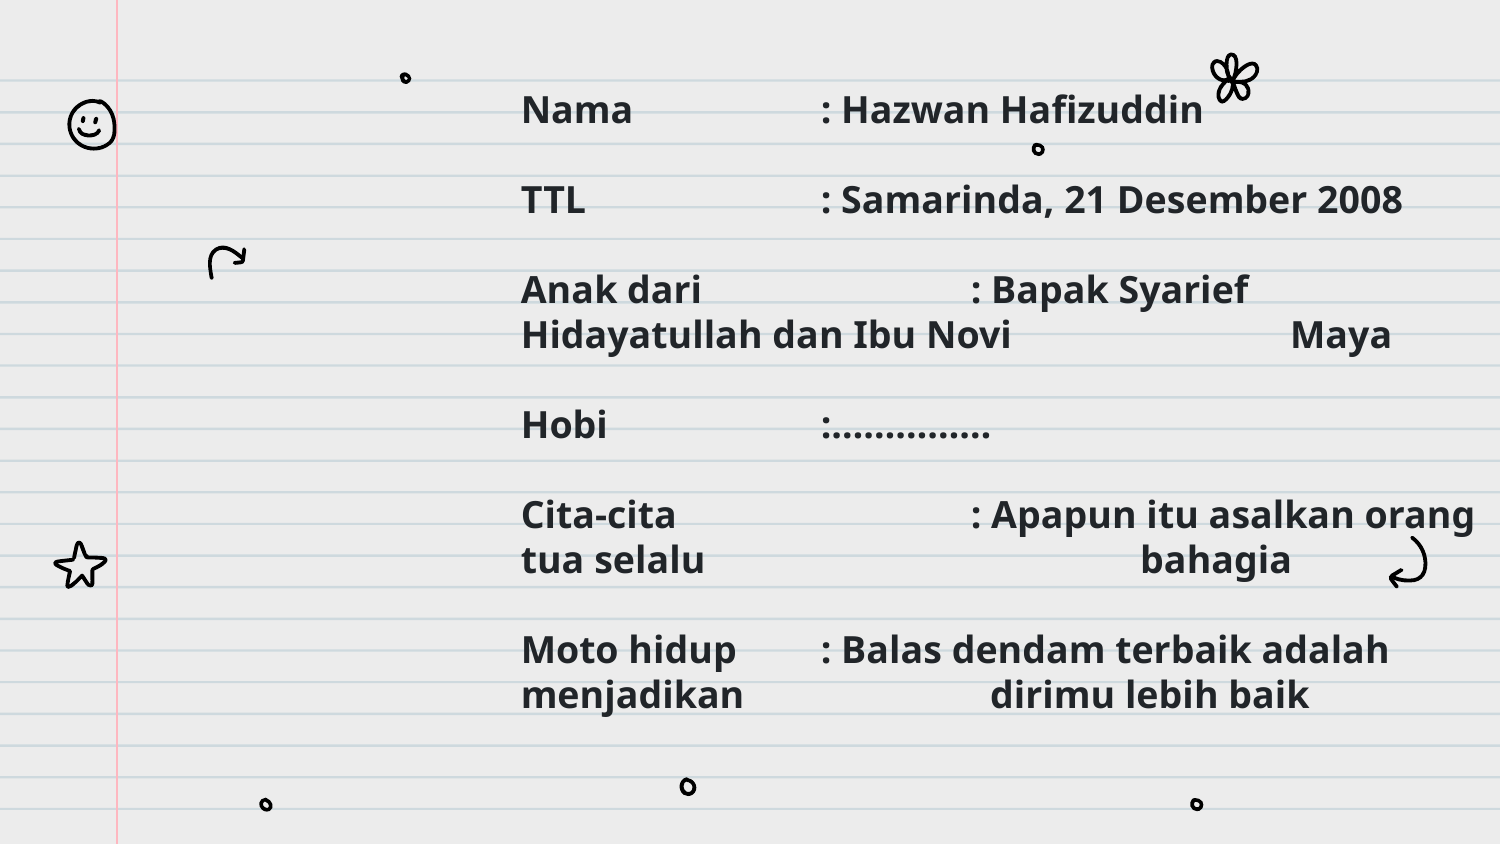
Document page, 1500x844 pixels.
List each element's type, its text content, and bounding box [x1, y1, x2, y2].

text_box Nama : Hazwan Hafizuddin TTL : Samarinda, 21 Desember 2008 Anak dari : Bapak Syarief Hidayatullah dan Ibu Novi Maya Hobi :…………… Cita-cita : Apapun itu asalkan orang tua selalu bahagia Moto hidup : Balas dendam terbaik adalah menjadikan dirimu lebih baik [505, 85, 1500, 718]
